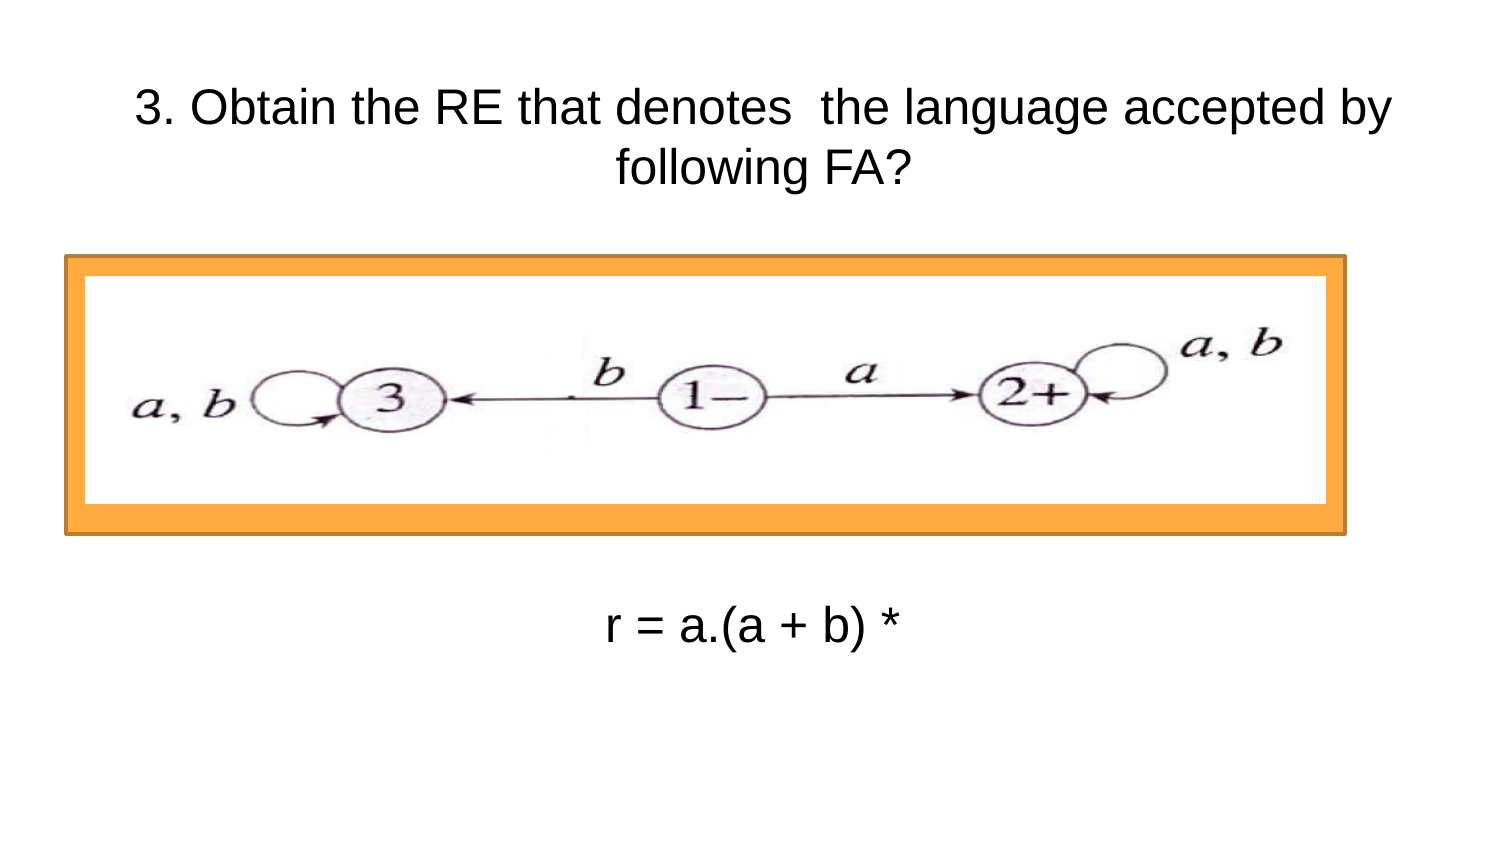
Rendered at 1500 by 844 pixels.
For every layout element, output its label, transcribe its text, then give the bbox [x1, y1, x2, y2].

text_box [66, 256, 1345, 534]
title 3. Obtain the RE that denotes the language accepted by following FA? [65, 65, 1463, 204]
text_box r = a.(a + b) * [108, 553, 1398, 692]
picture [85, 276, 1326, 505]
